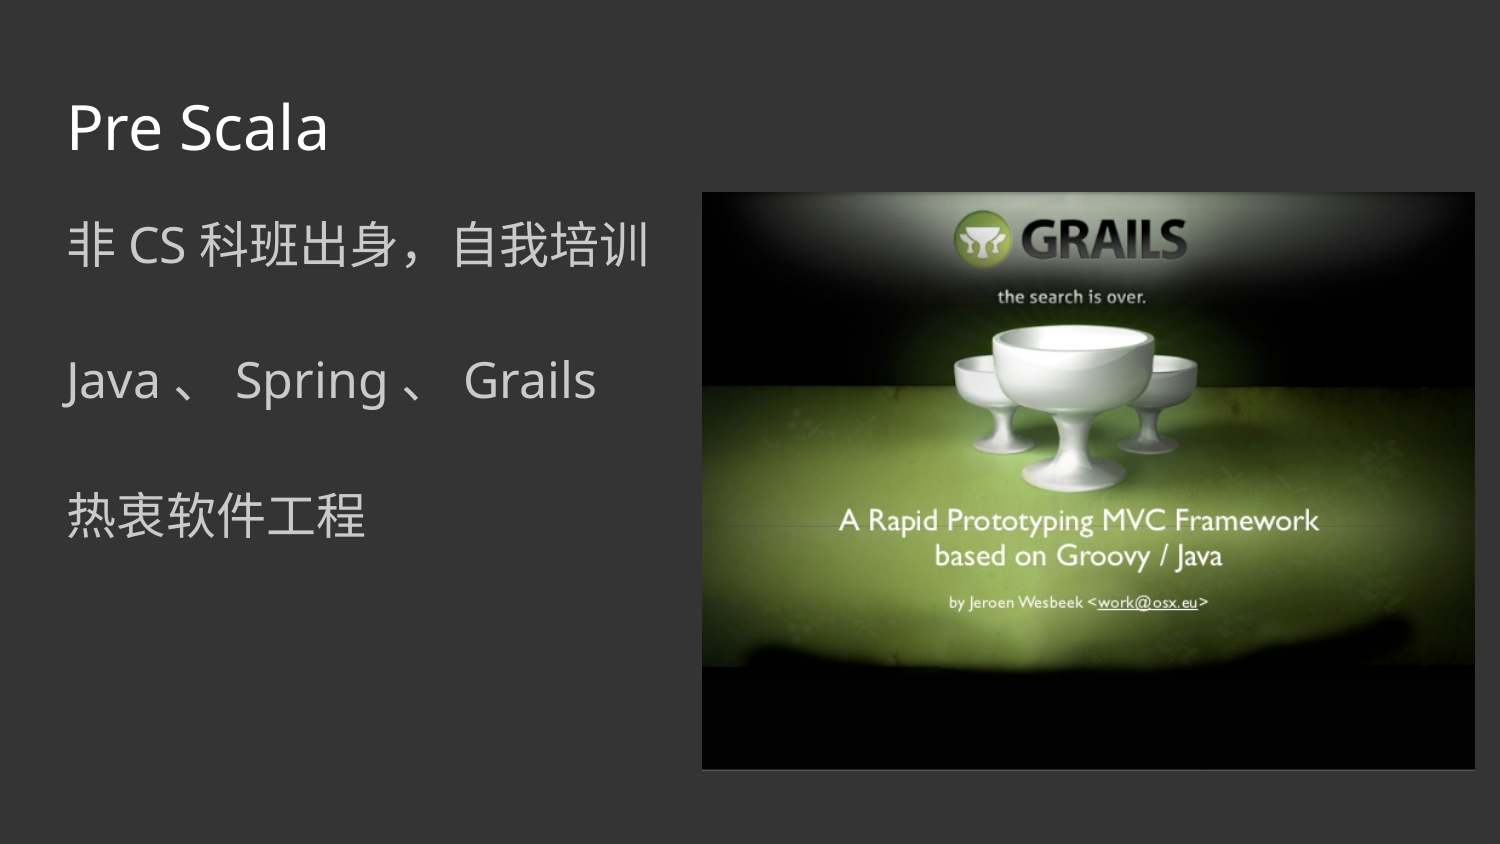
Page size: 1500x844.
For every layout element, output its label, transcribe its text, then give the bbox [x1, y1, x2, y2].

title Pre Scala [51, 72, 1449, 167]
list 非CS科班出身，自我培训 Java、Spring、Grails 热衷软件工程 [51, 189, 1449, 750]
picture [702, 192, 1475, 771]
